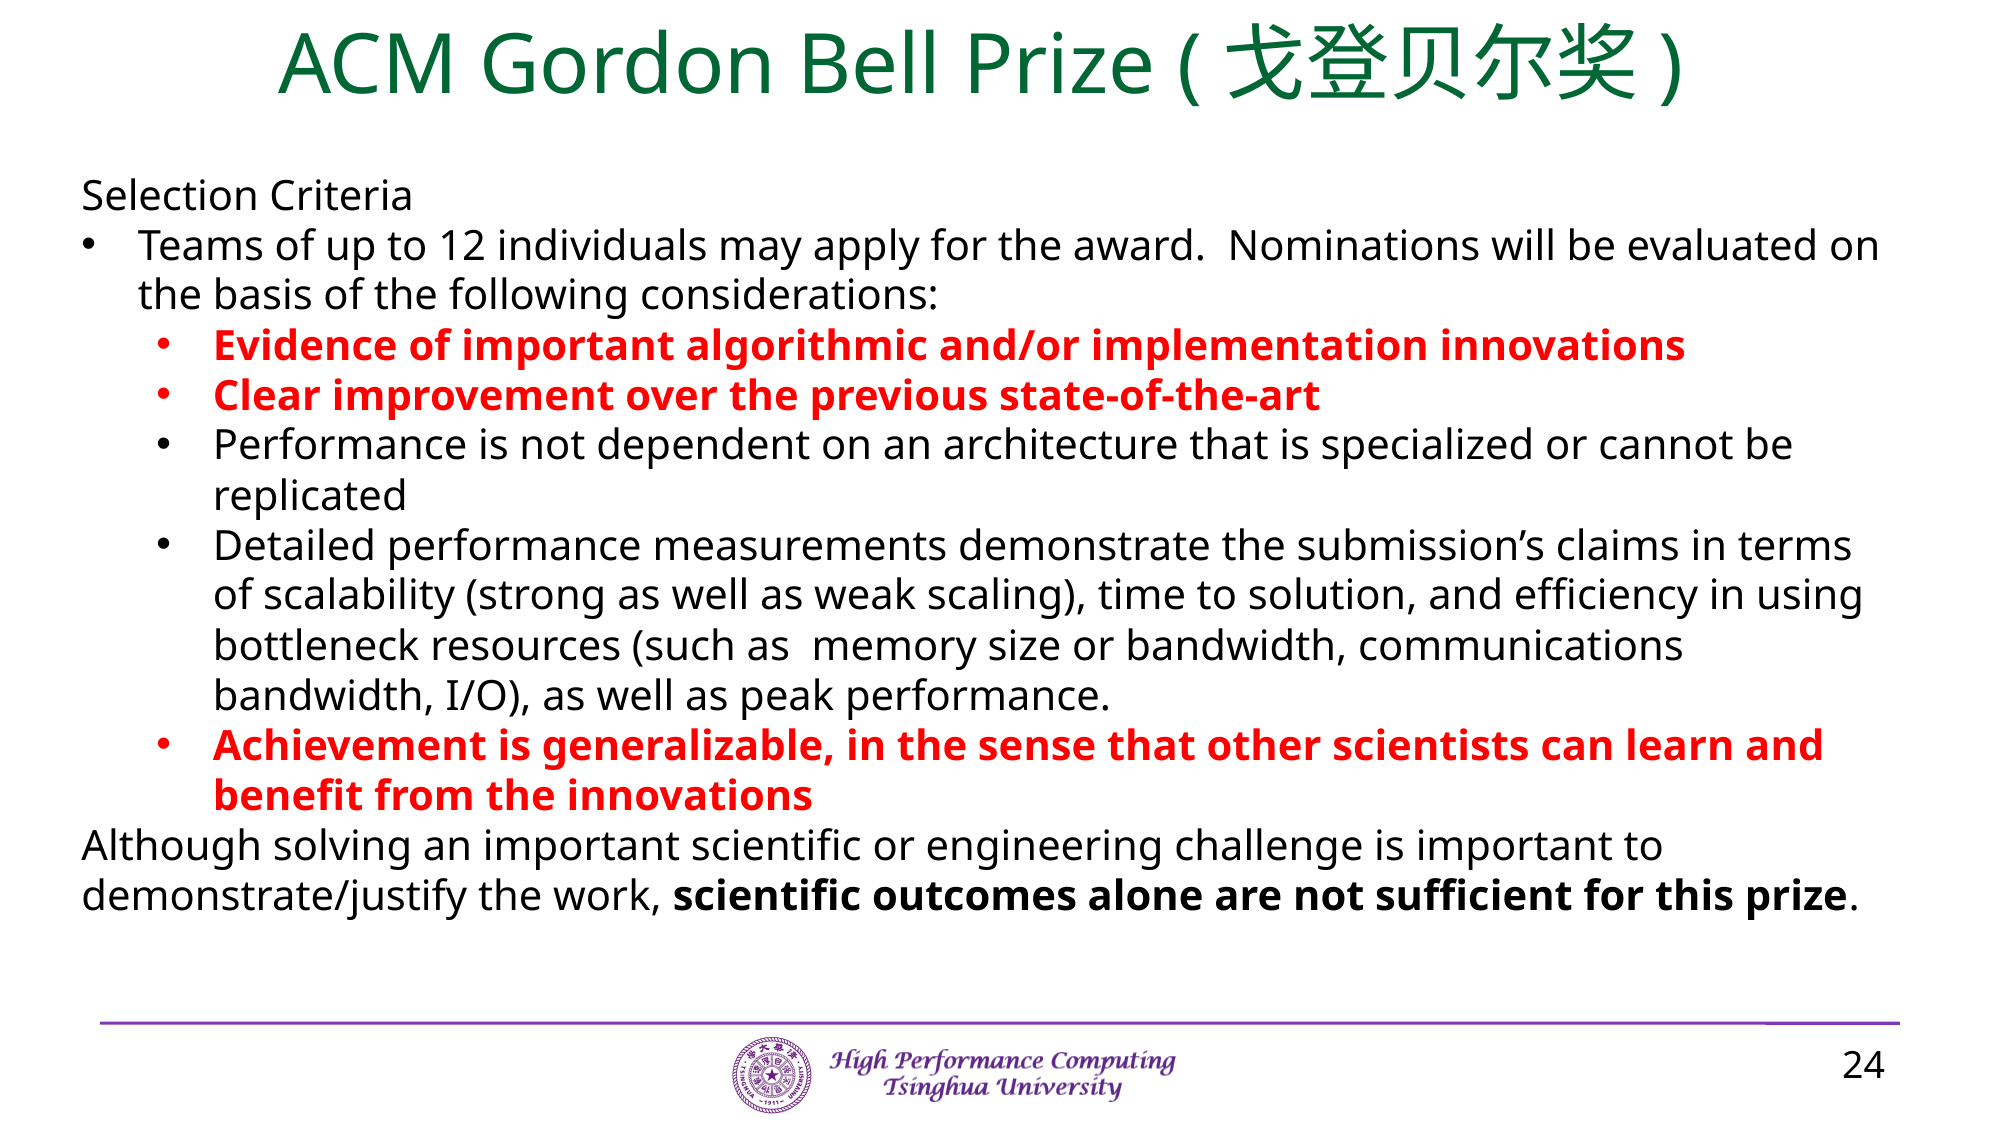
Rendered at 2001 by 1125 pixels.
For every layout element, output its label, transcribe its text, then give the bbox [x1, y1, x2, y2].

slide_number 24 [1433, 1023, 1901, 1100]
text_box Selection Criteria Teams of up to 12 individuals may apply for the award. Nominations will be evaluated on the basis of the following considerations: Evidence of important algorithmic and/or implementation innovations Clear improvement over the previous state-of-the-art Performance is not dependent on an architecture that is specialized or cannot be replicated Detailed performance measurements demonstrate the submission’s claims in terms of scalability (strong as well as weak scaling), time to solution, and efficiency in using bottleneck resources (such as memory size or bandwidth, communications bandwidth, I/O), as well as peak performance. Achievement is generalizable, in the sense that other scientists can learn and benefit from the innovations Although solving an important scientific or engineering challenge is important to demonstrate/justify the work, scientific outcomes alone are not sufficient for this prize. [66, 160, 1900, 926]
text_box ACM Gordon Bell Prize (戈登贝尔奖) [250, 3, 1712, 118]
picture [729, 1034, 1201, 1117]
